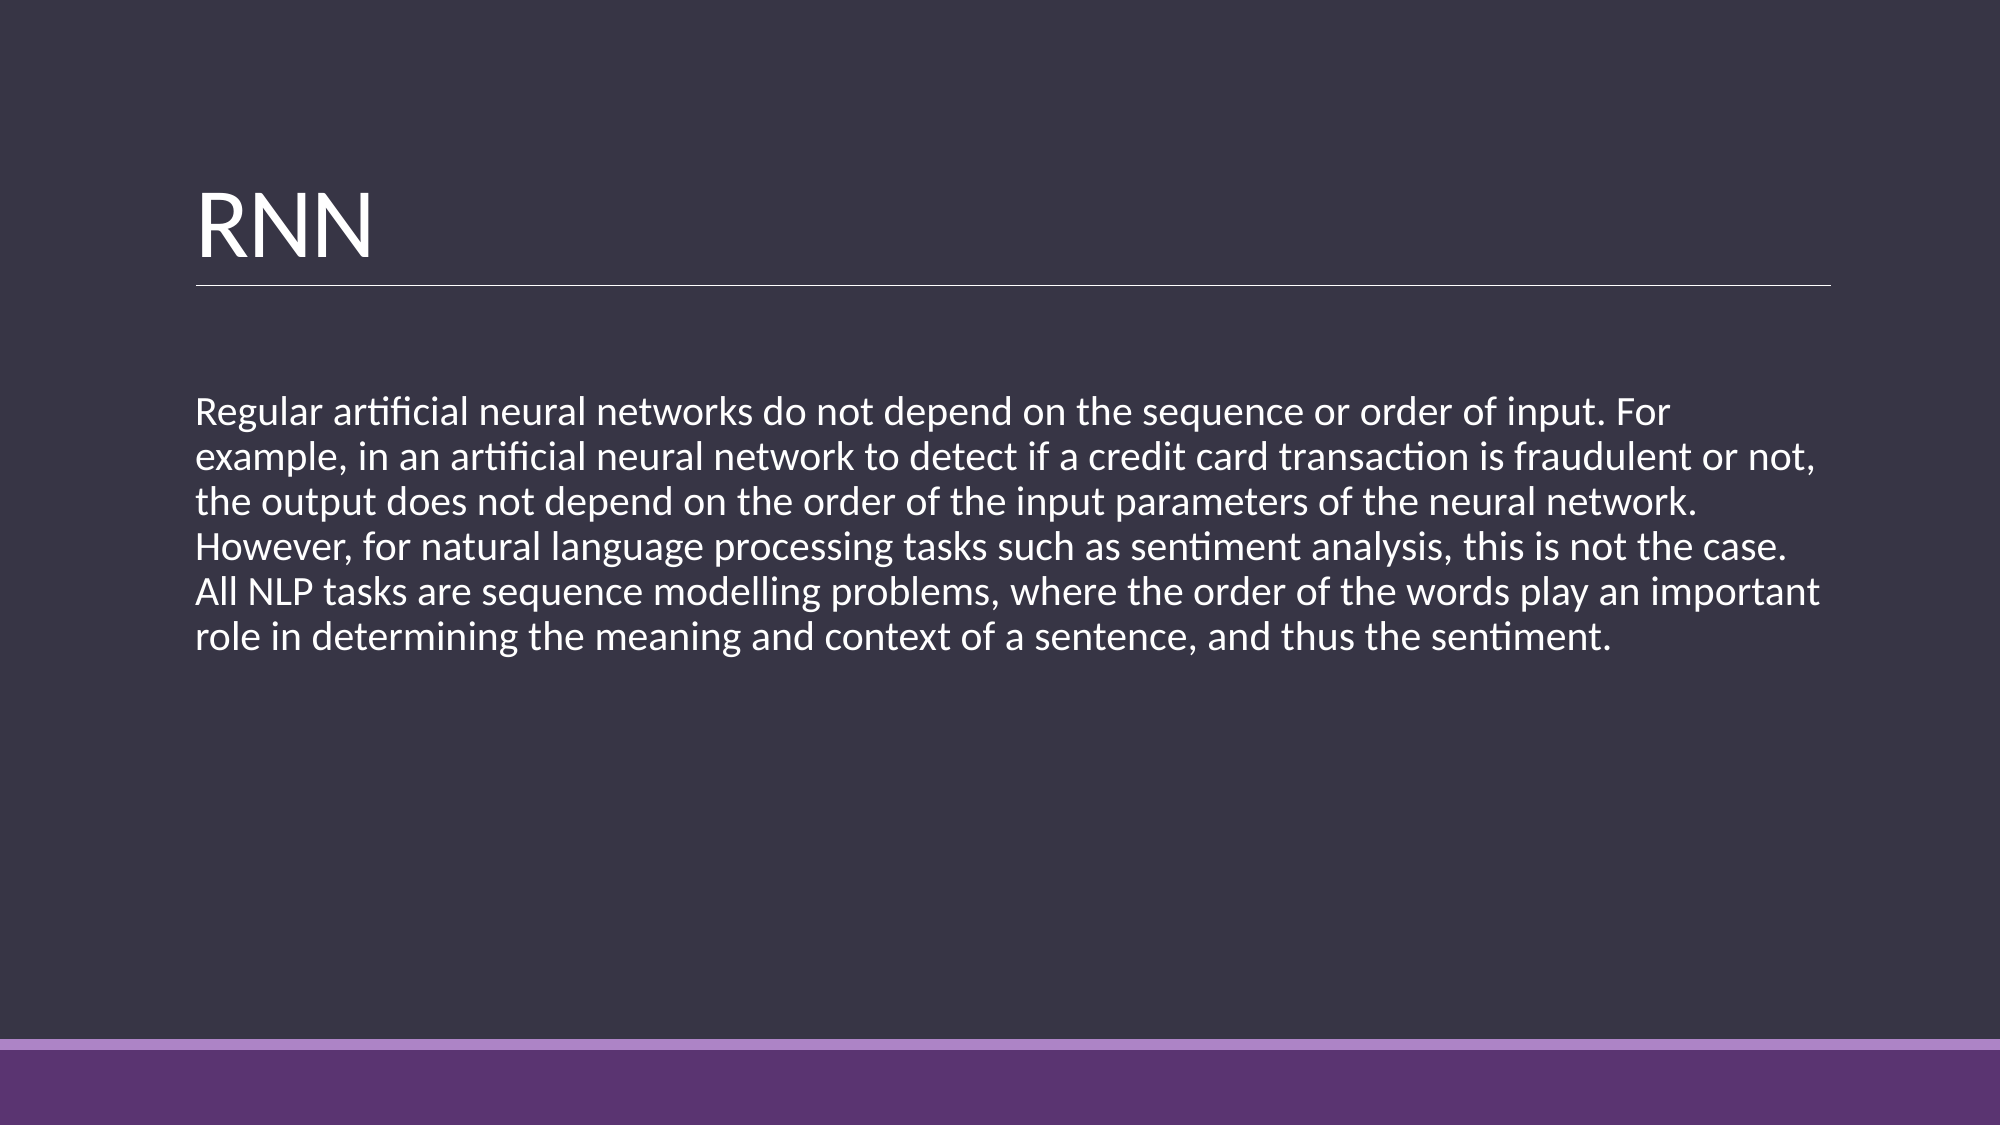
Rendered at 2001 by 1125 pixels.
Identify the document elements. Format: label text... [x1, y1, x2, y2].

list Regular artificial neural networks do not depend on the sequence or order of input. For example, in an artificial neural network to detect if a credit card transaction is fraudulent or not, the output does not depend on the order of the input parameters of the neural network. However, for natural language processing tasks such as sentiment analysis, this is not the case. All NLP tasks are sequence modelling problems, where the order of the words play an important role in determining the meaning and context of a sentence, and thus the sentiment. [180, 302, 1830, 963]
title RNN [180, 47, 1830, 285]
